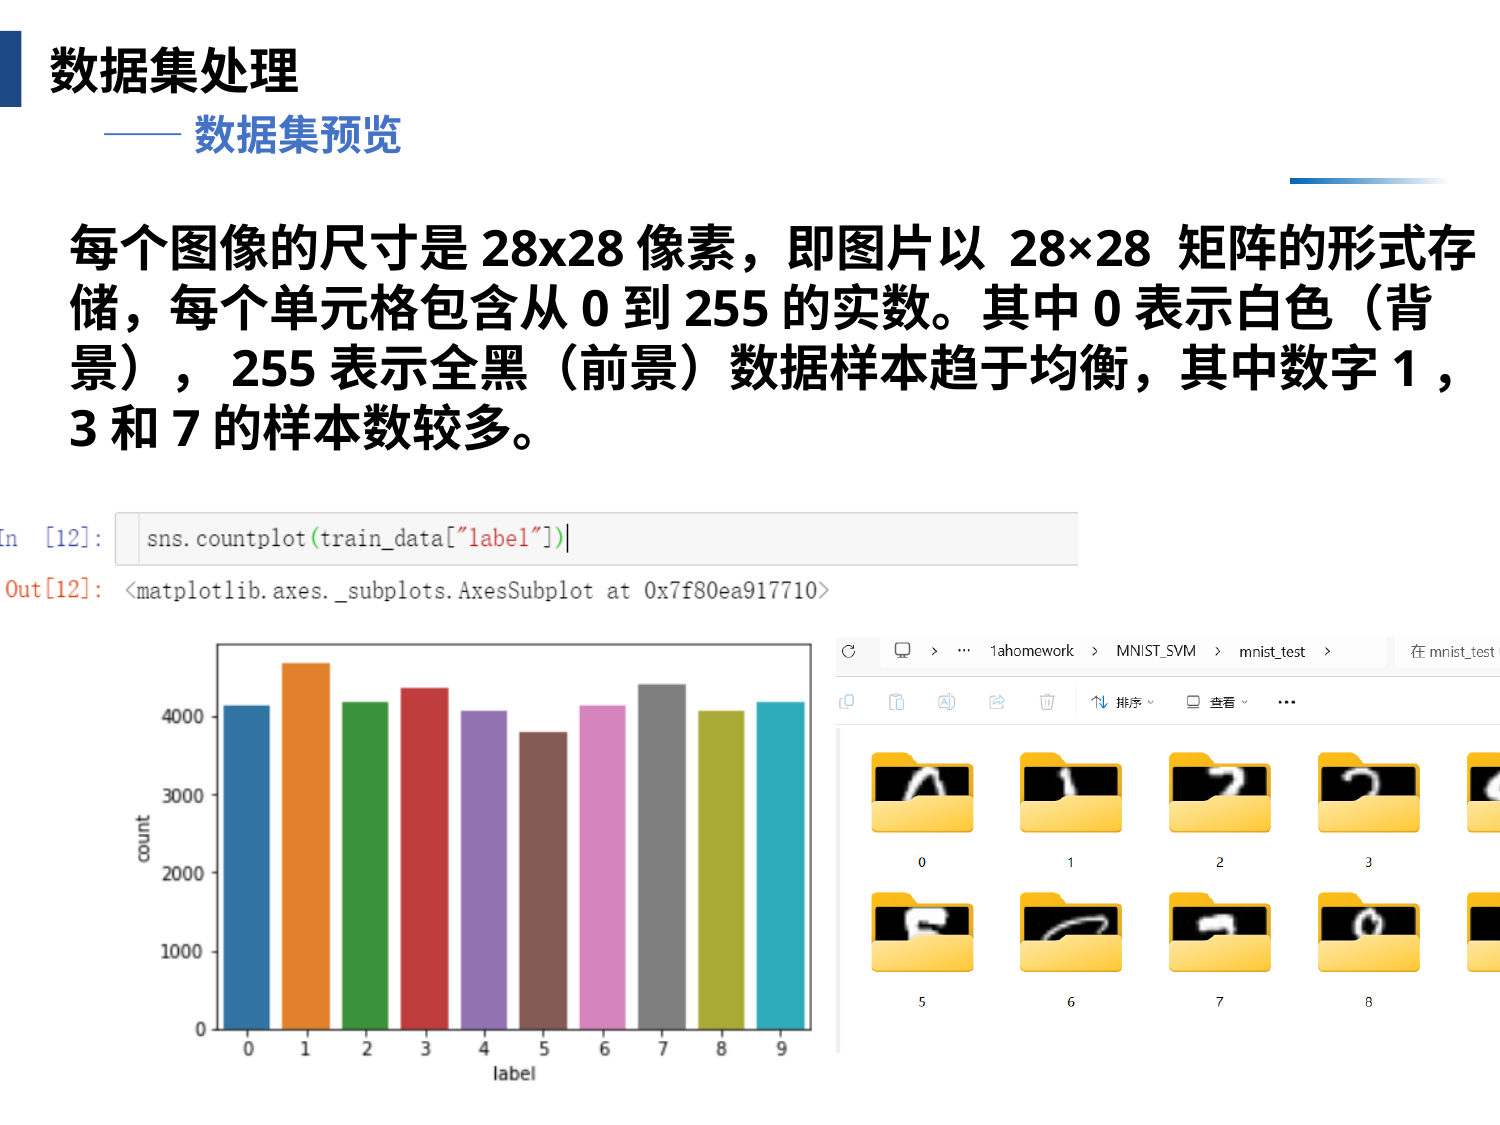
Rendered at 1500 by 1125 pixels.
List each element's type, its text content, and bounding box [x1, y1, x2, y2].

text_box [0, 30, 22, 107]
picture [0, 507, 1500, 1112]
text_box ——数据集预览 [86, 101, 1181, 167]
text_box 每个图像的尺寸是28x28像素，即图片以 28×28 矩阵的形式存储，每个单元格包含从0到255的实数。其中0表示白色（背景），255表示全黑（前景）数据样本趋于均衡，其中数字1，3和7的样本数较多。 [54, 209, 1500, 465]
text_box 数据集处理 [34, 0, 1078, 168]
text_box [1289, 178, 1450, 184]
